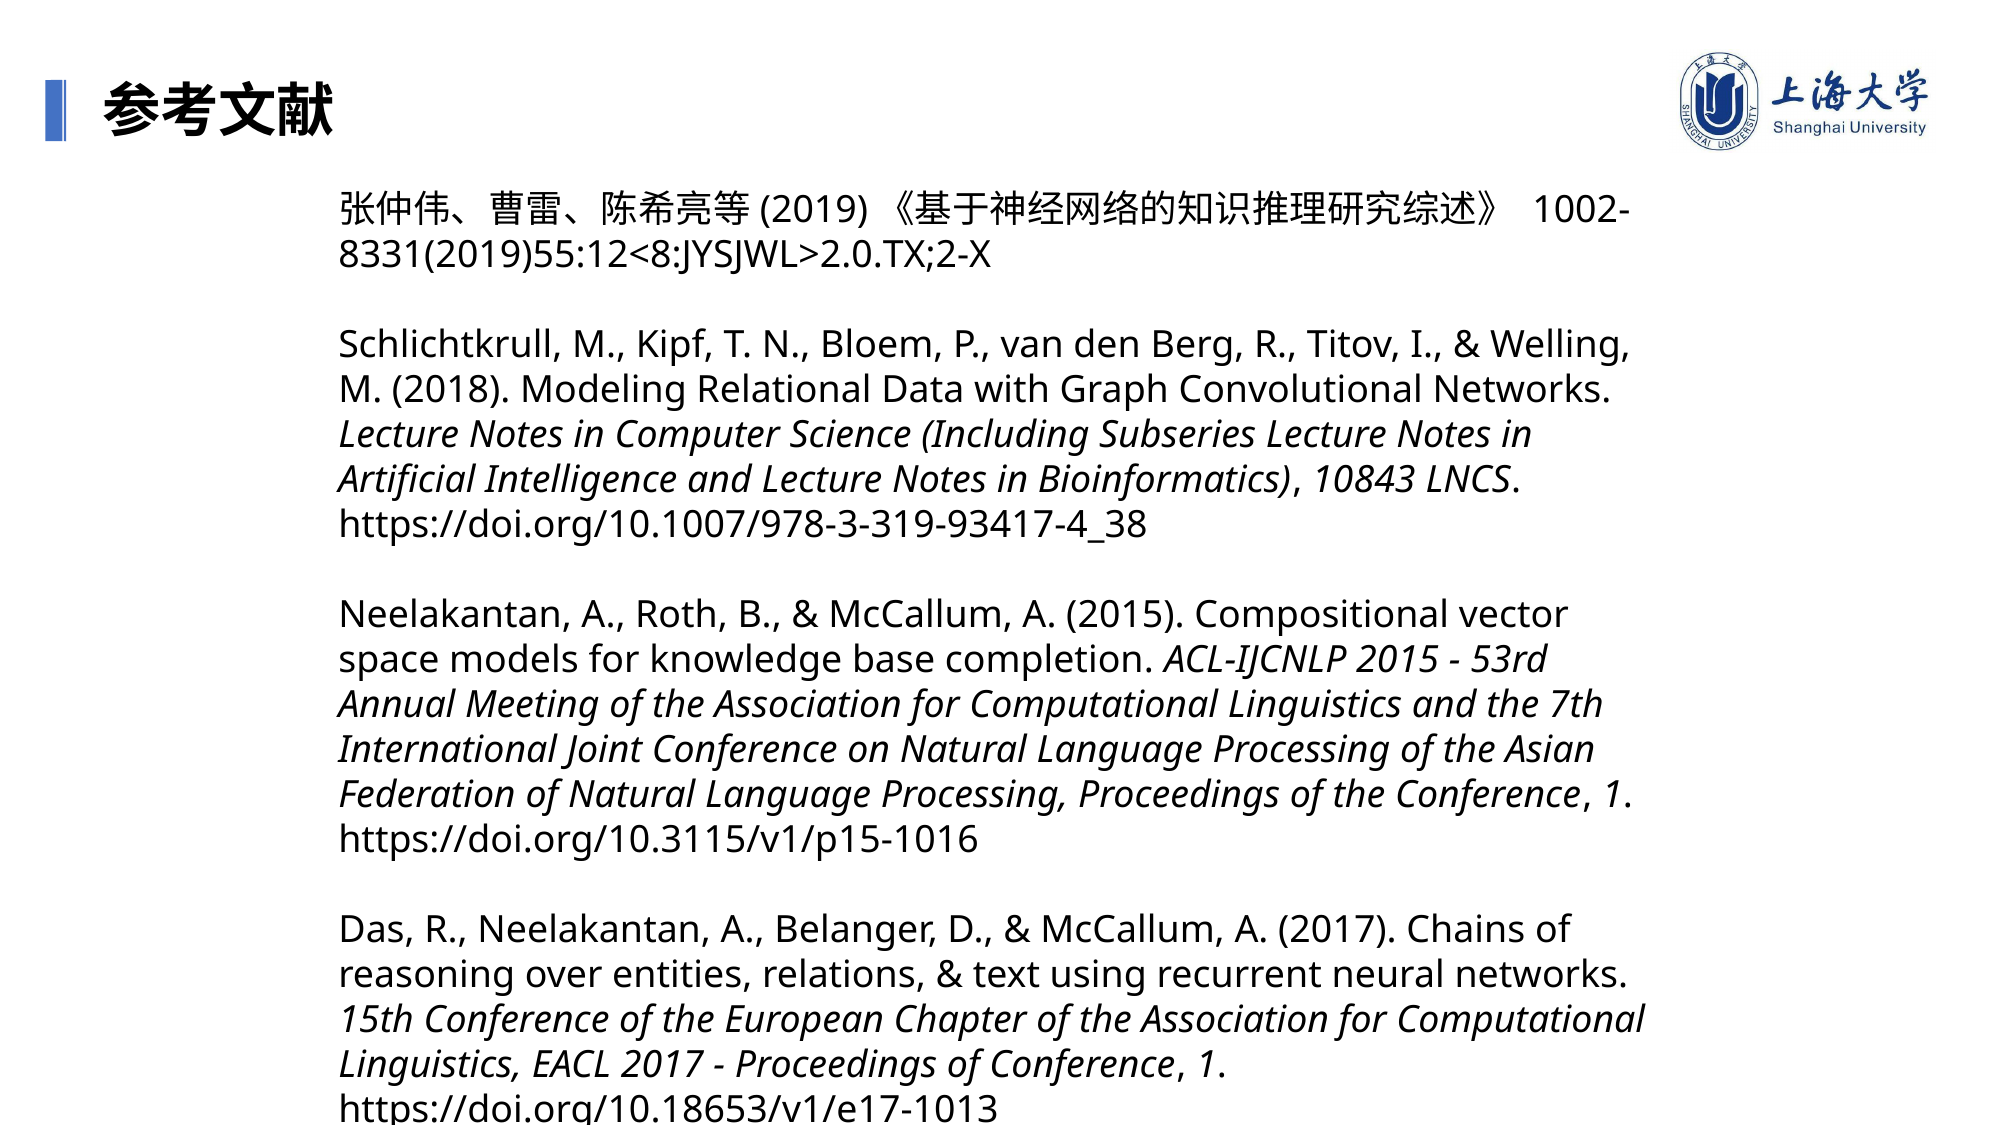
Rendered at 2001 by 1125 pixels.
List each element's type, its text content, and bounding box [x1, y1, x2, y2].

text_box 张仲伟、曹雷、陈希亮等(2019)《基于神经网络的知识推理研究综述》 1002-8331(2019)55:12<8:JYSJWL>2.0.TX;2-X Schlichtkrull, M., Kipf, T. N., Bloem, P., van den Berg, R., Titov, I., & Welling, M. (2018). Modeling Relational Data with Graph Convolutional Networks. Lecture Notes in Computer Science (Including Subseries Lecture Notes in Artificial Intelligence and Lecture Notes in Bioinformatics), 10843 LNCS. https://doi.org/10.1007/978-3-319-93417-4_38 Neelakantan, A., Roth, B., & McCallum, A. (2015). Compositional vector space models for knowledge base completion. ACL-IJCNLP 2015 - 53rd Annual Meeting of the Association for Computational Linguistics and the 7th International Joint Conference on Natural Language Processing of the Asian Federation of Natural Language Processing, Proceedings of the Conference, 1. https://doi.org/10.3115/v1/p15-1016 Das, R., Neelakantan, A., Belanger, D., & McCallum, A. (2017). Chains of reasoning over entities, relations, & text using recurrent neural networks. 15th Conference of the European Chapter of the Association for Computational Linguistics, EACL 2017 - Proceedings of Conference, 1. https://doi.org/10.18653/v1/e17-1013 [323, 177, 1677, 1125]
picture [1669, 49, 1936, 153]
list 参考文献 [87, 74, 1440, 143]
